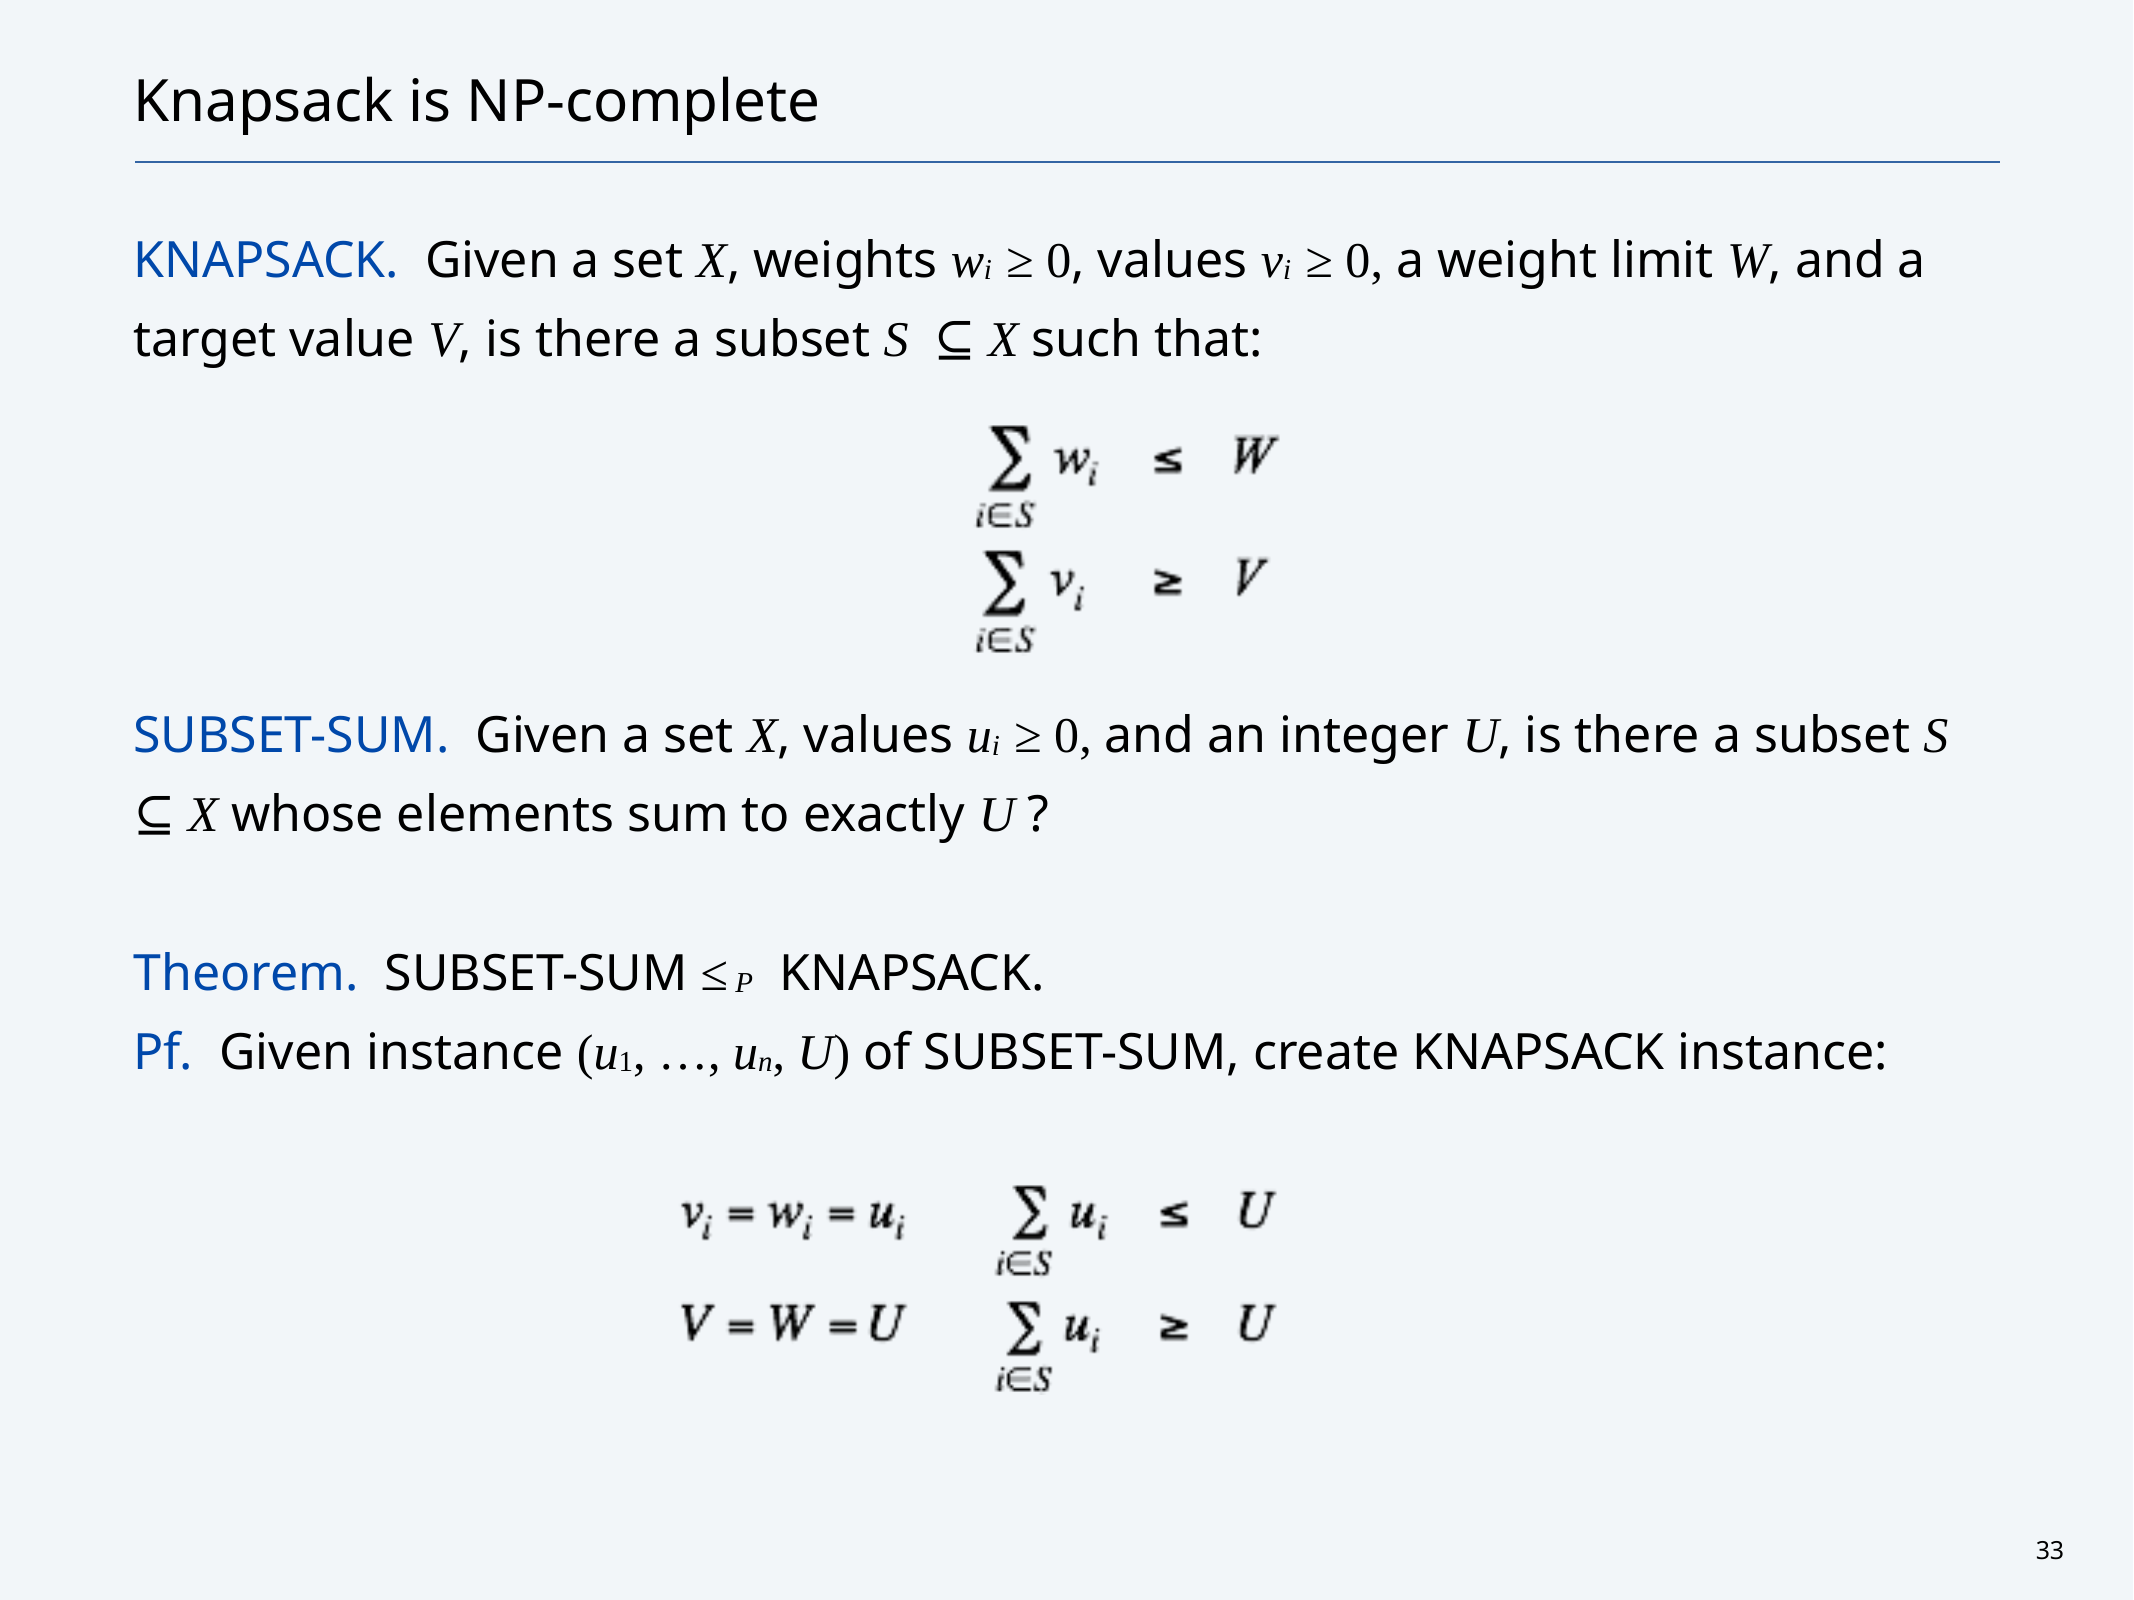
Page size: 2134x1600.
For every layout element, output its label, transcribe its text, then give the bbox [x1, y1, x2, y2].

slide_number 33 [2026, 1532, 2074, 1570]
picture [971, 423, 1283, 656]
picture [676, 1180, 1283, 1395]
title Knapsack is NP-complete [132, 0, 2001, 134]
list Knapsack. Given a set X, weights wi ≥ 0, values vi ≥ 0, a weight limit W, and a target value V, is there a subset S ⊆ X such that: Subset-Sum. Given a set X, values ui ≥ 0, and an integer U, is there a subset S ⊆ X whose elements sum to exactly U ? Theorem. Subset-Sum ≤ P Knapsack. Pf. Given instance (u1, …, un, U) of Subset-Sum, create Knapsack instance: [132, 207, 2001, 1551]
